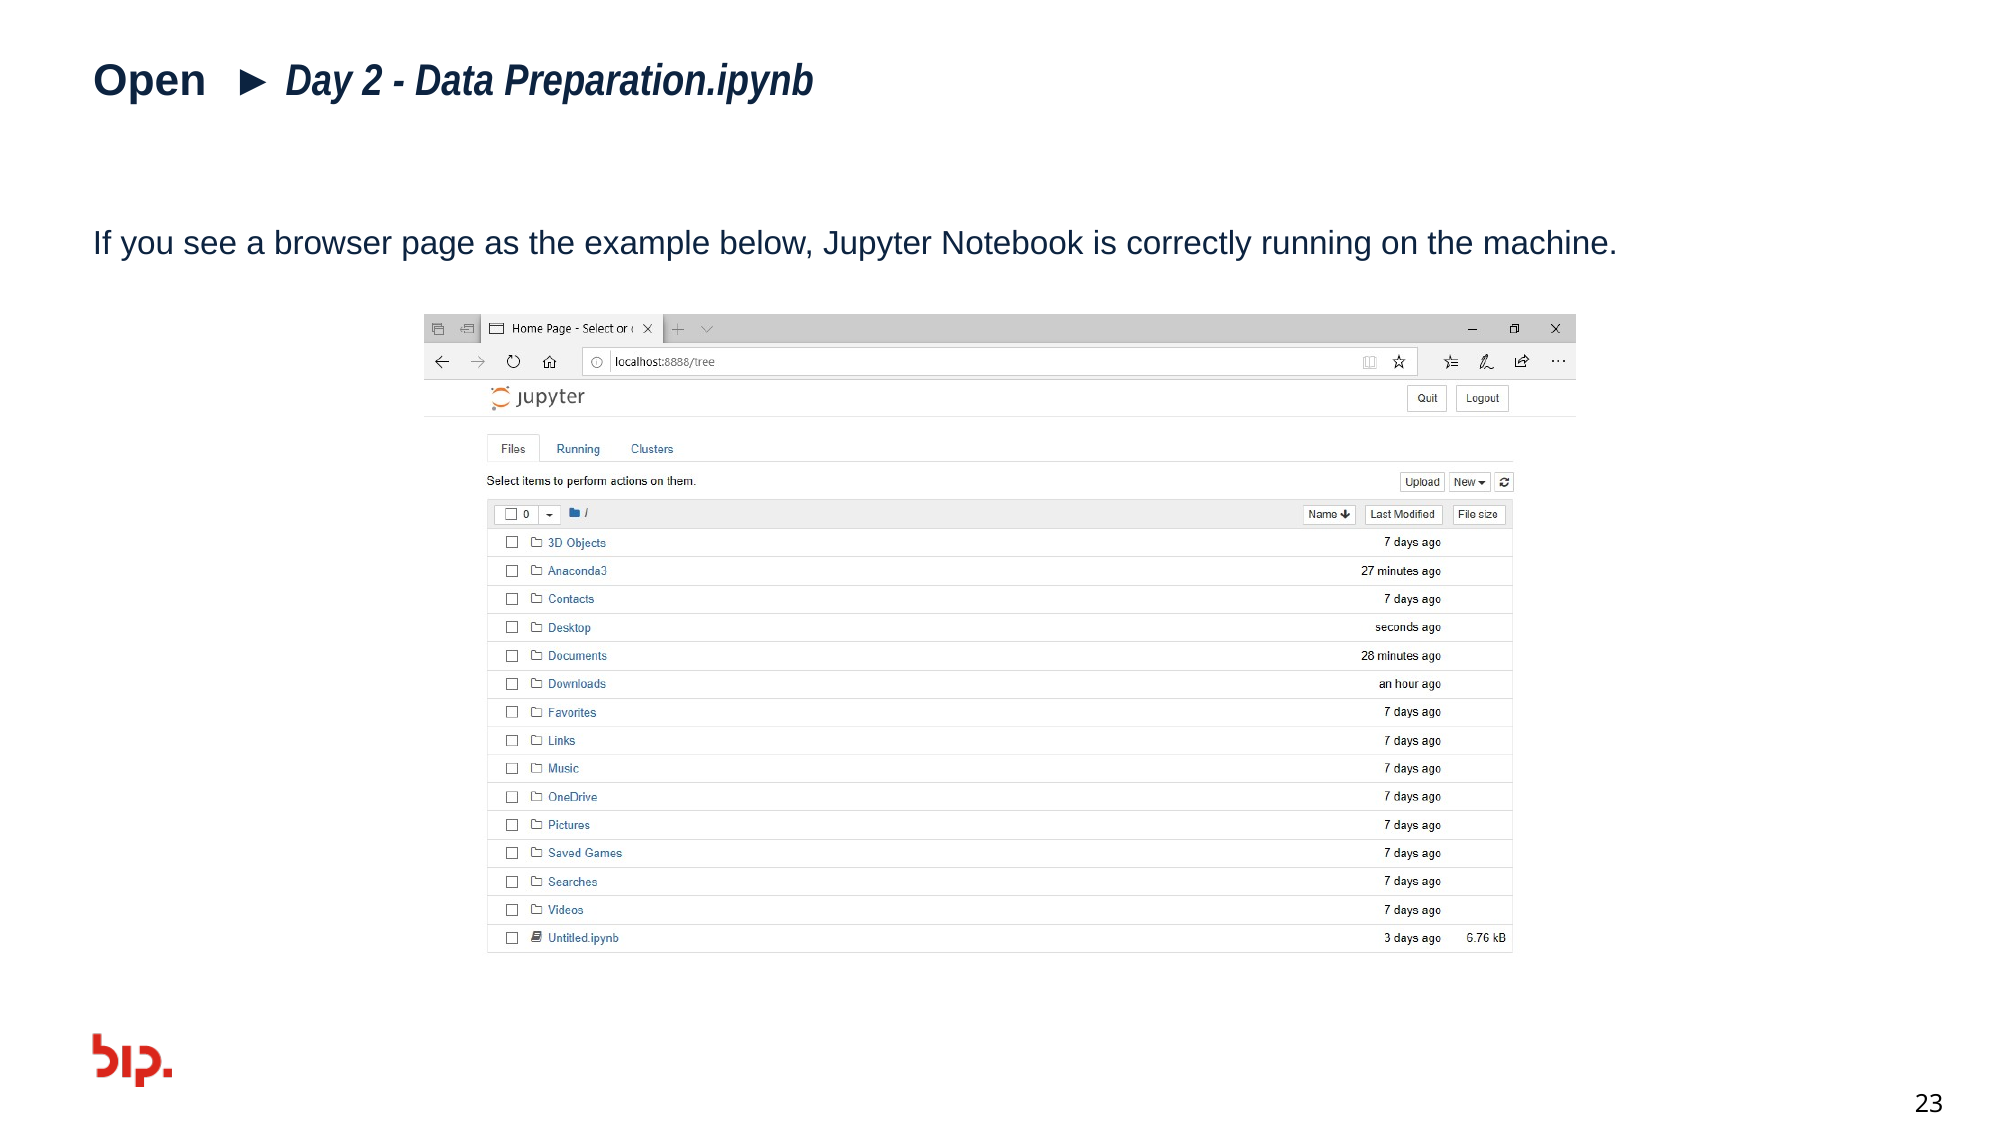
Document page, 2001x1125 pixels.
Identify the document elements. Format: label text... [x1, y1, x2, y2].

title Open ► Day 2 - Data Preparation.ipynb [93, 53, 1922, 106]
picture [80, 1018, 185, 1087]
picture [424, 314, 1576, 993]
list If you see a browser page as the example below, Jupyter Notebook is correctly running on the machine. [93, 215, 1929, 993]
text_box 23 [1907, 1079, 2000, 1125]
